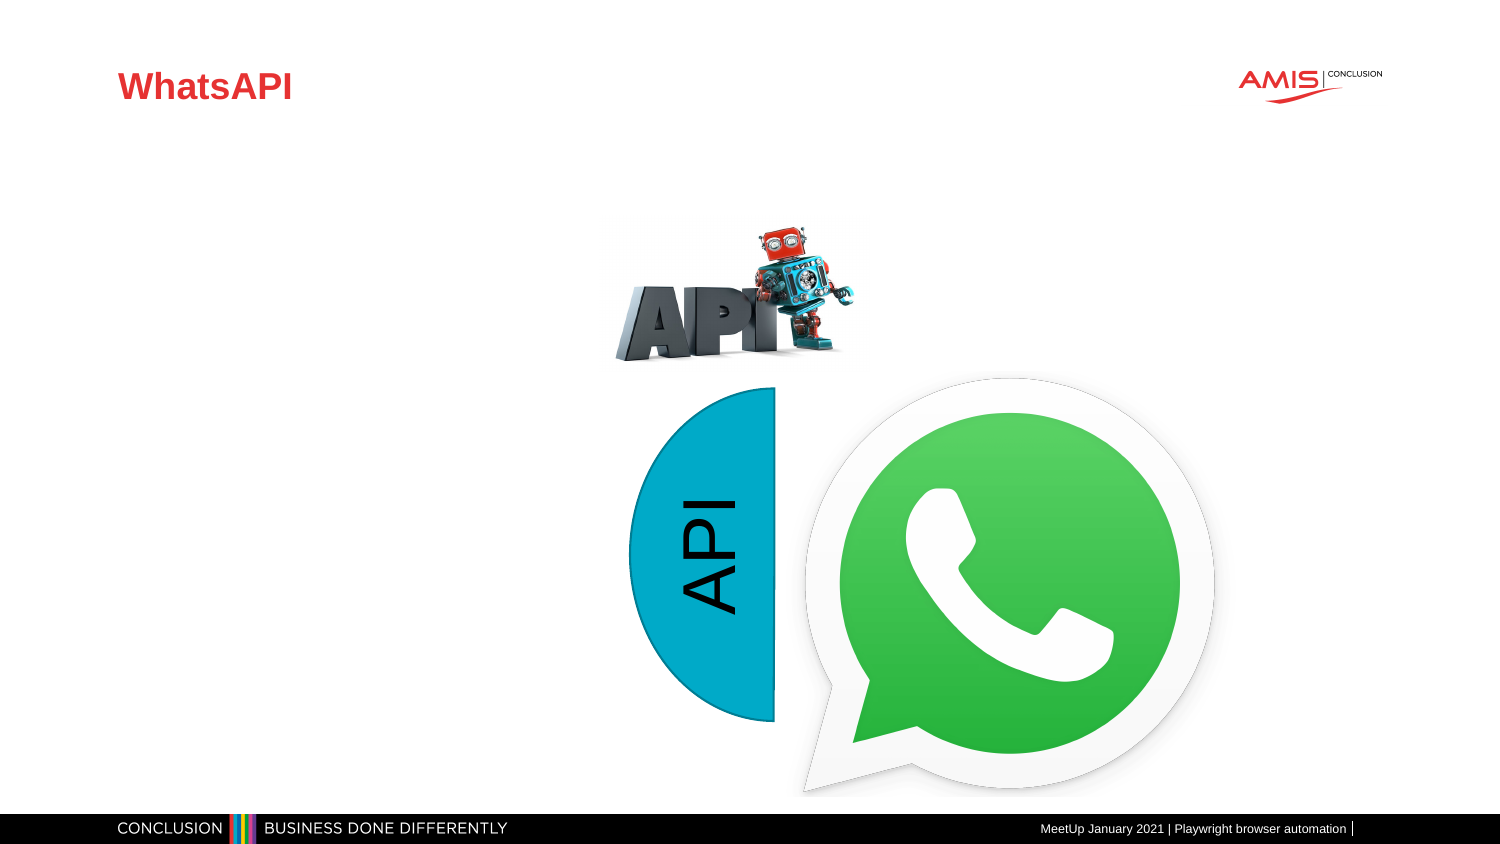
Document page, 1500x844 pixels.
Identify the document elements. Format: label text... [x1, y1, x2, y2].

picture [599, 214, 1386, 797]
title WhatsAPI [118, 47, 1205, 130]
picture [239, 814, 1500, 844]
picture [0, 814, 236, 844]
footer MeetUp January 2021 | Playwright browser automation [814, 820, 1347, 839]
picture [1205, 59, 1388, 106]
